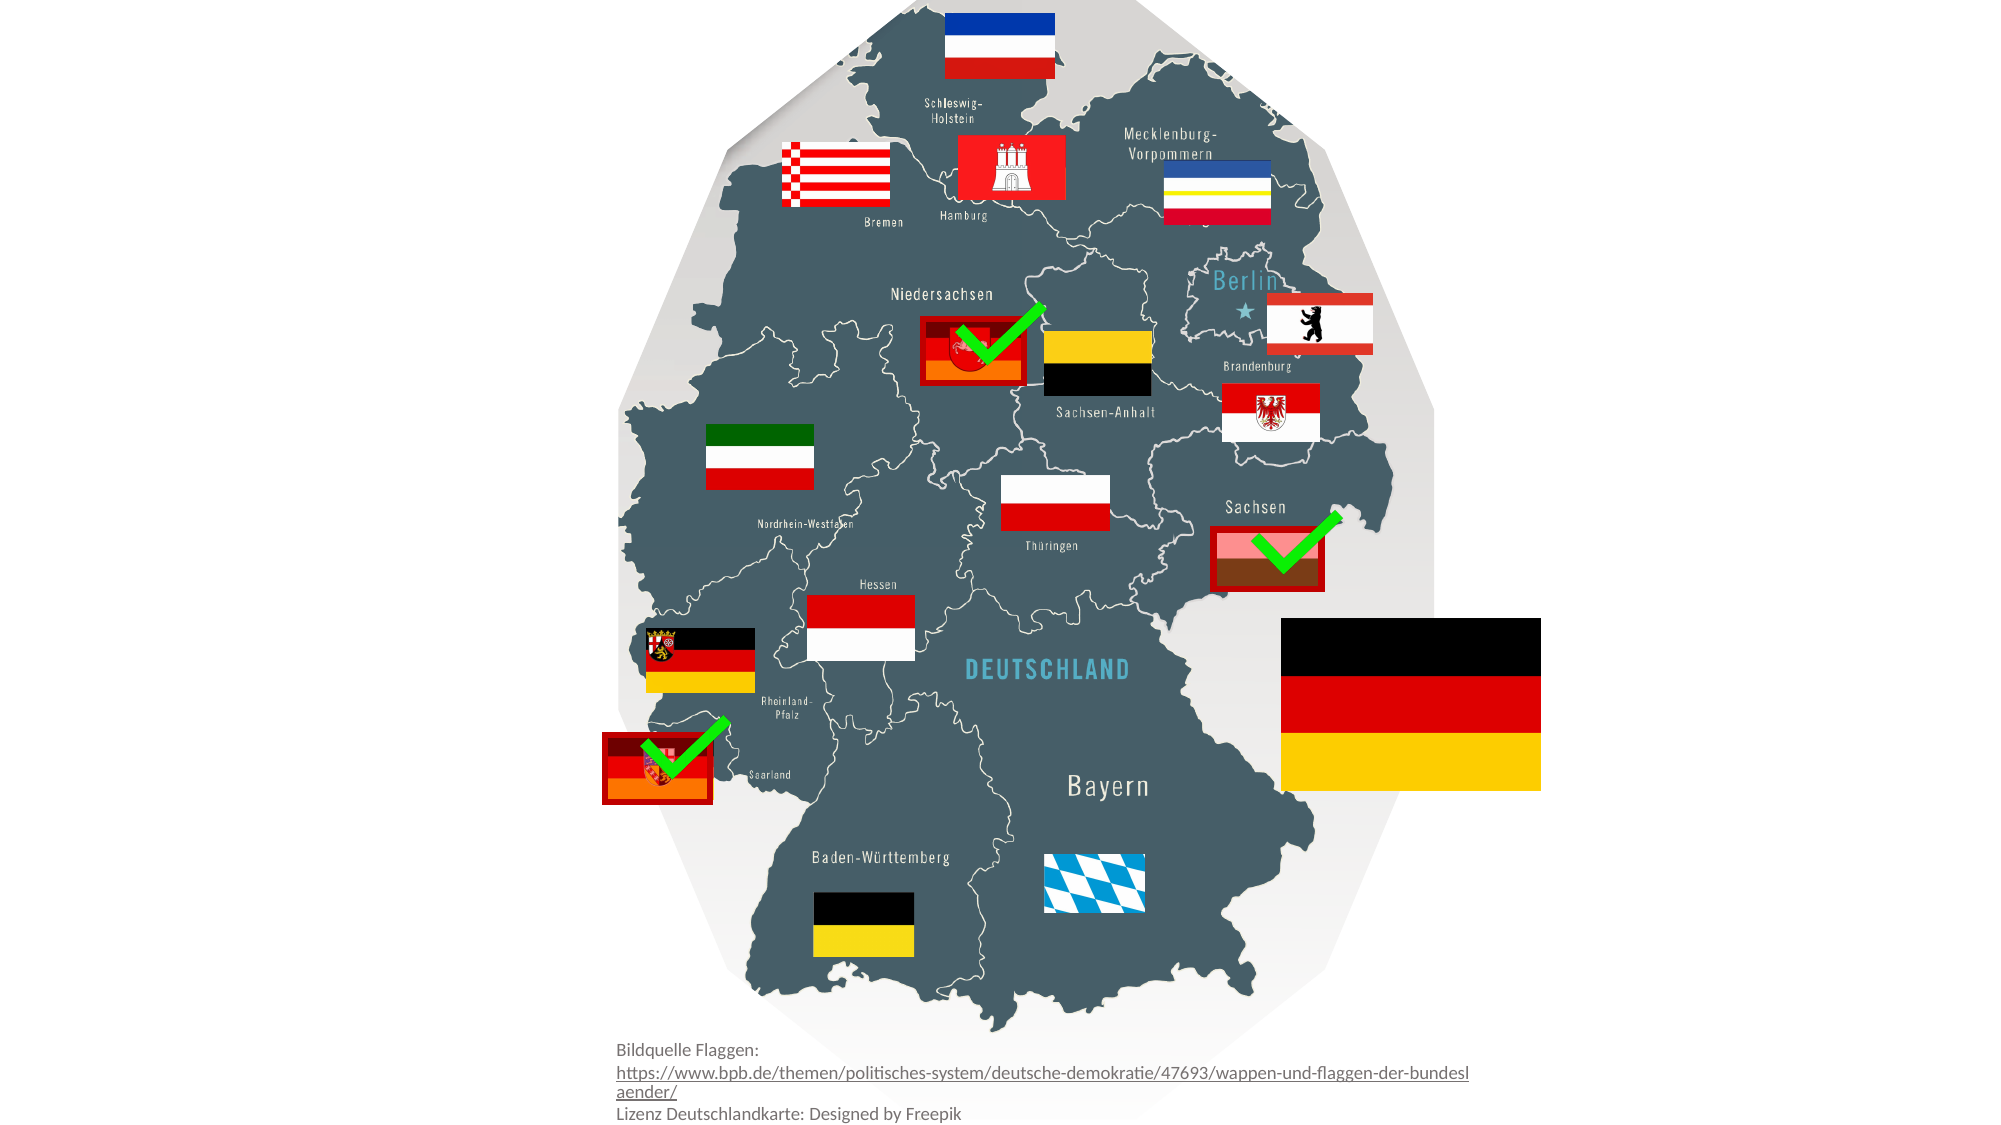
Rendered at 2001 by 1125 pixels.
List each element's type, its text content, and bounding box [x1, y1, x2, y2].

picture [604, 0, 1608, 1120]
text_box Bildquelle Flaggen: https://www.bpb.de/themen/politisches-system/deutsche-demokratie/47693/wappen-und-flaggen-der-bundeslaender/ Lizenz Deutschlandkarte: Designed by Freepik [601, 1030, 1487, 1125]
